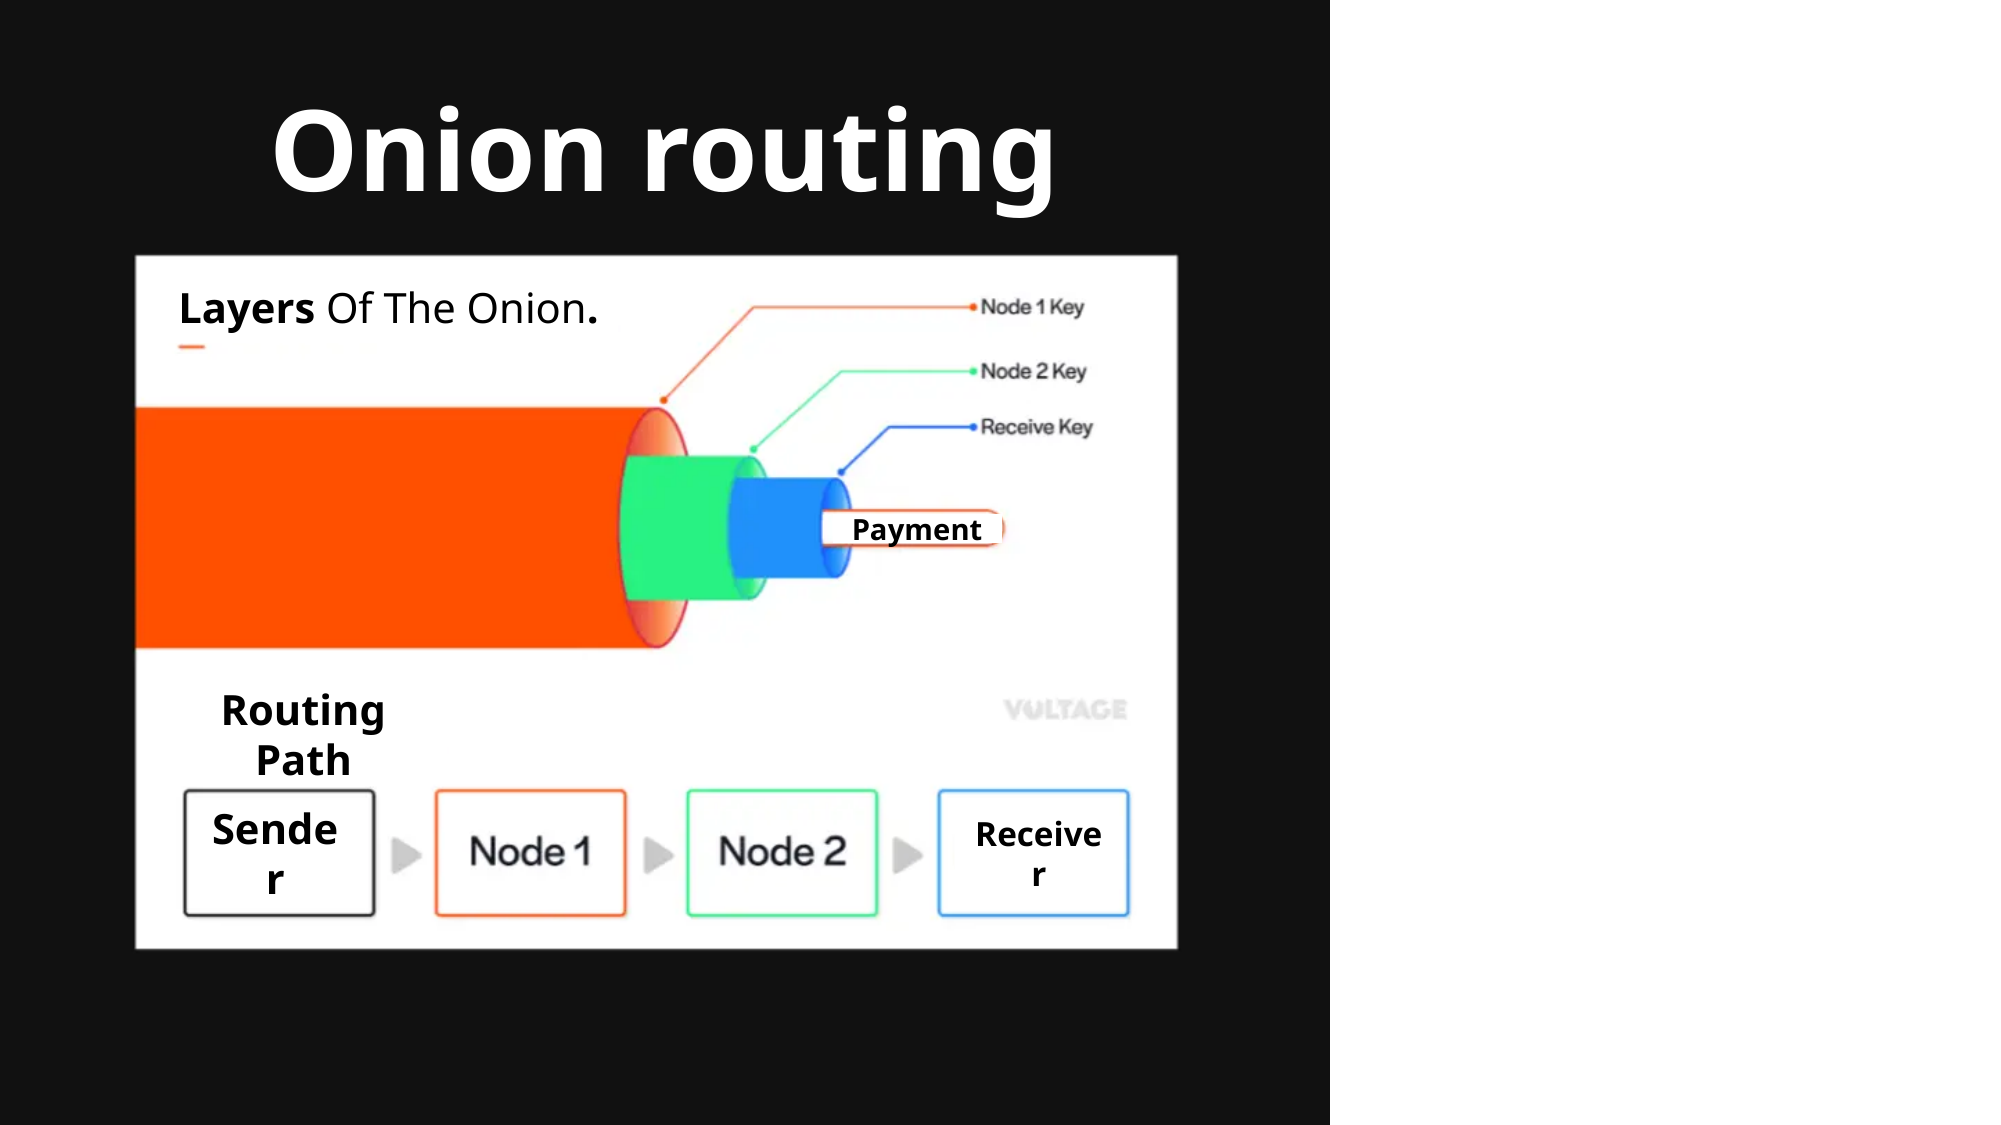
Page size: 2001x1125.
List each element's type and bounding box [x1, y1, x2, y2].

picture [0, 0, 1331, 1125]
